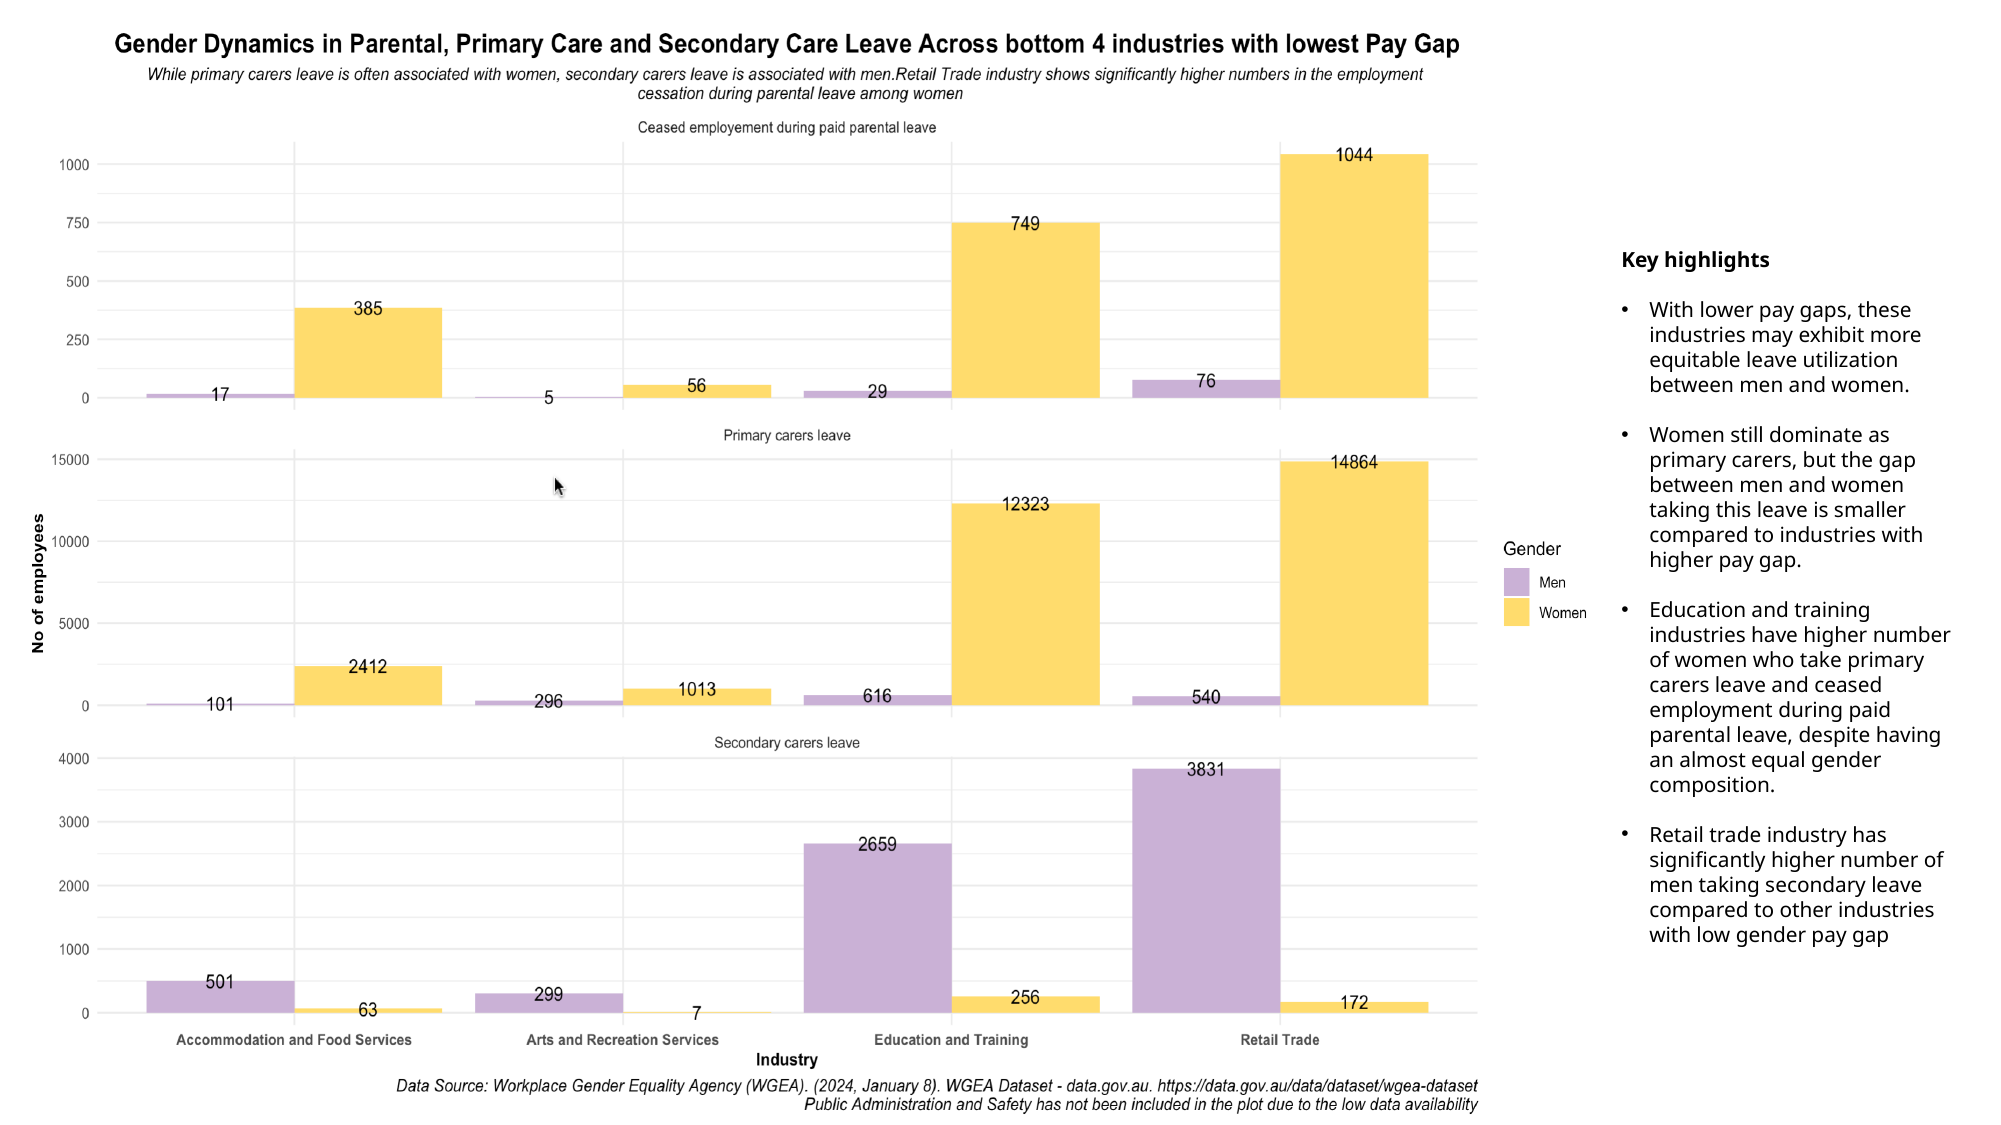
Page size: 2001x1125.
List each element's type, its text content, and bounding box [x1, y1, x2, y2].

text_box Key highlights With lower pay gaps, these industries may exhibit more equitable leave utilization between men and women. Women still dominate as primary carers, but the gap between men and women taking this leave is smaller compared to industries with higher pay gap. Education and training industries have higher number of women who take primary carers leave and ceased employment during paid parental leave, despite having an almost equal gender composition. Retail trade industry has significantly higher number of men taking secondary leave compared to other industries with low gender pay gap [1606, 239, 1978, 979]
picture [22, 25, 1605, 1124]
